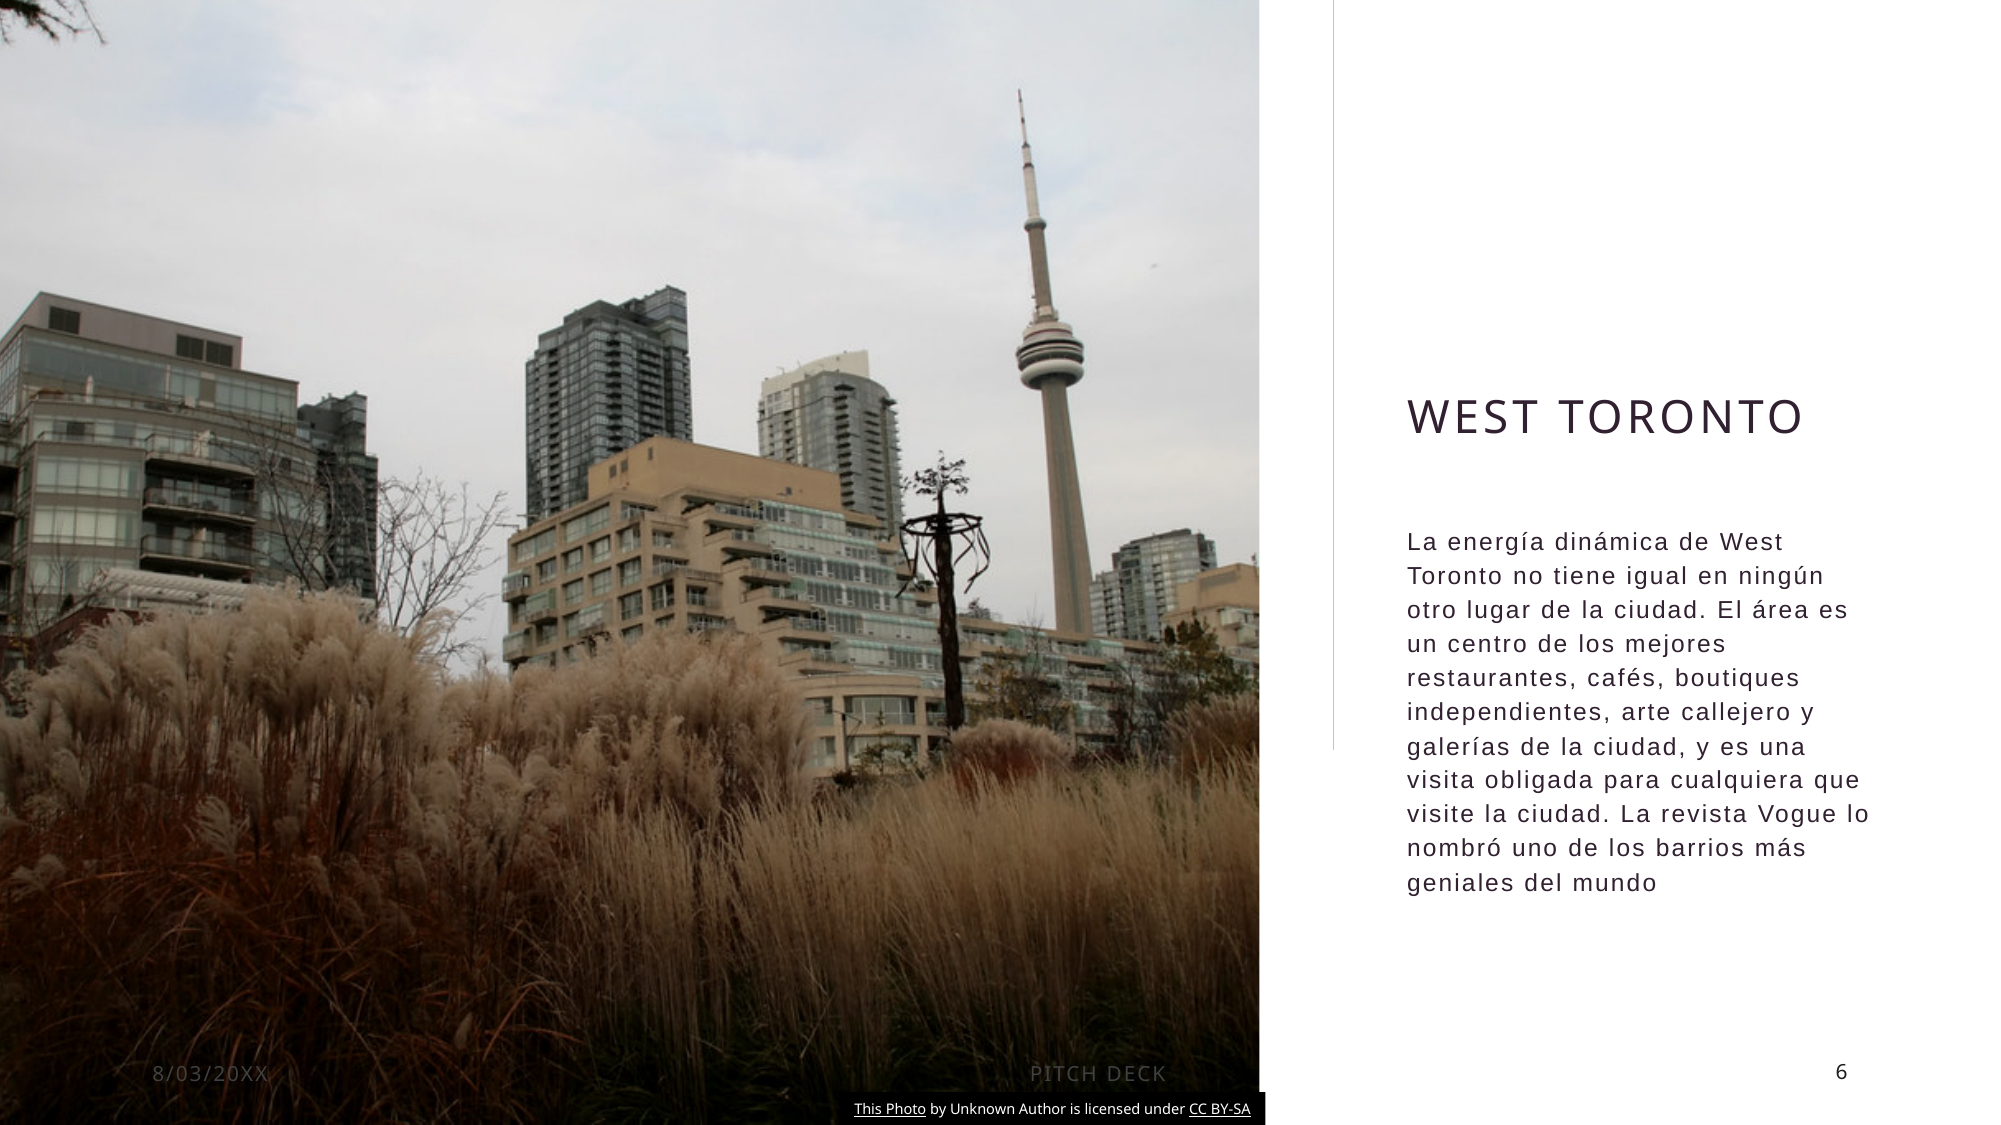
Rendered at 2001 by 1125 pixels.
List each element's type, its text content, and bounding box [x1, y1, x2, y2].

slide_number 6 [1412, 1042, 1863, 1103]
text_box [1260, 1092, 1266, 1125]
title West Toronto [1392, 268, 1895, 452]
subtitle La energía dinámica de West Toronto no tiene igual en ningún otro lugar de la ciudad. El área es un centro de los mejores restaurantes, cafés, boutiques independientes, arte callejero y galerías de la ciudad, y es una visita obligada para cualquiera que visite la ciudad. La revista Vogue lo nombró uno de los barrios más geniales del mundo [1392, 514, 1895, 907]
picture [0, 0, 1260, 1125]
